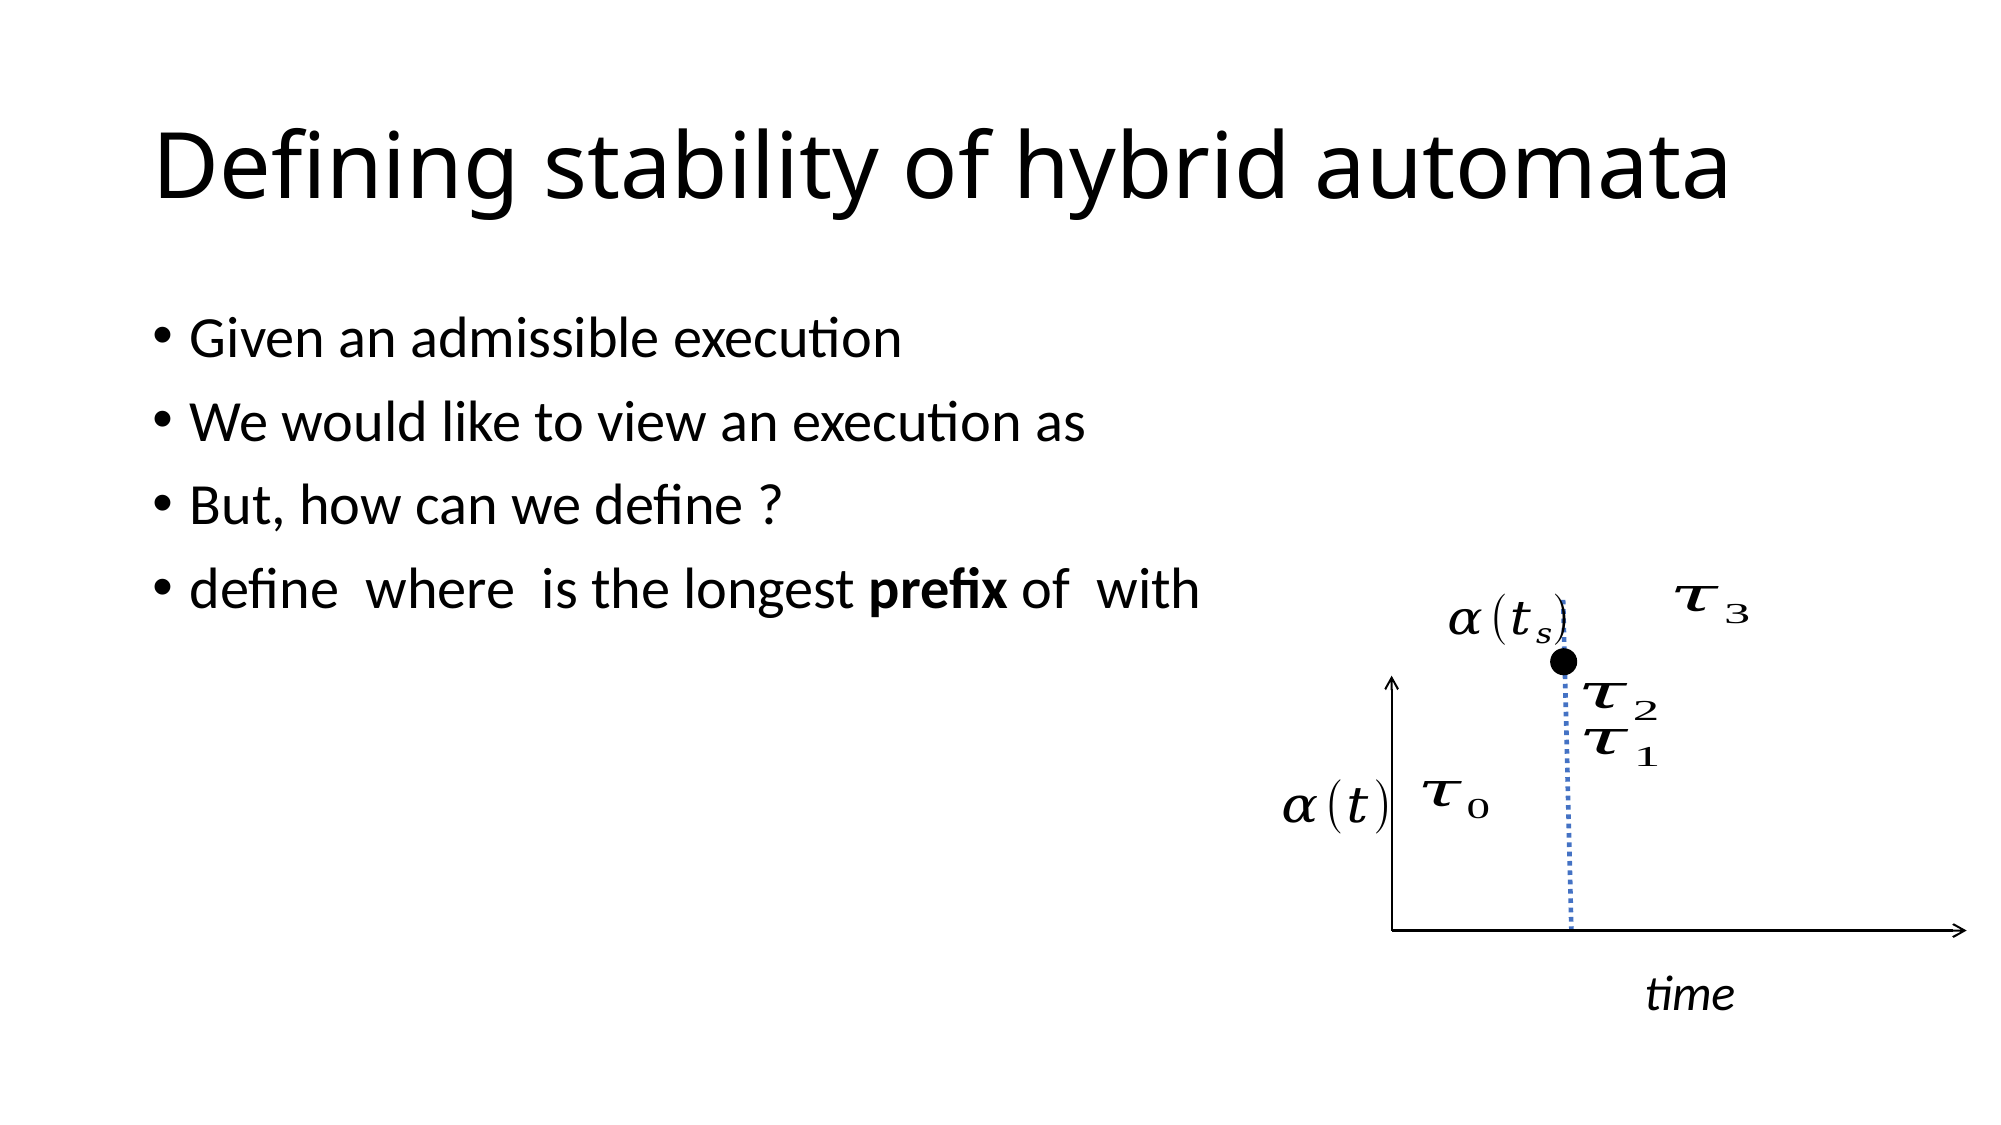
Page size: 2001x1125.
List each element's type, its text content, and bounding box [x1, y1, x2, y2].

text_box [1281, 569, 1967, 1029]
title Defining stability of hybrid automata [137, 59, 1863, 278]
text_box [1447, 590, 1578, 676]
